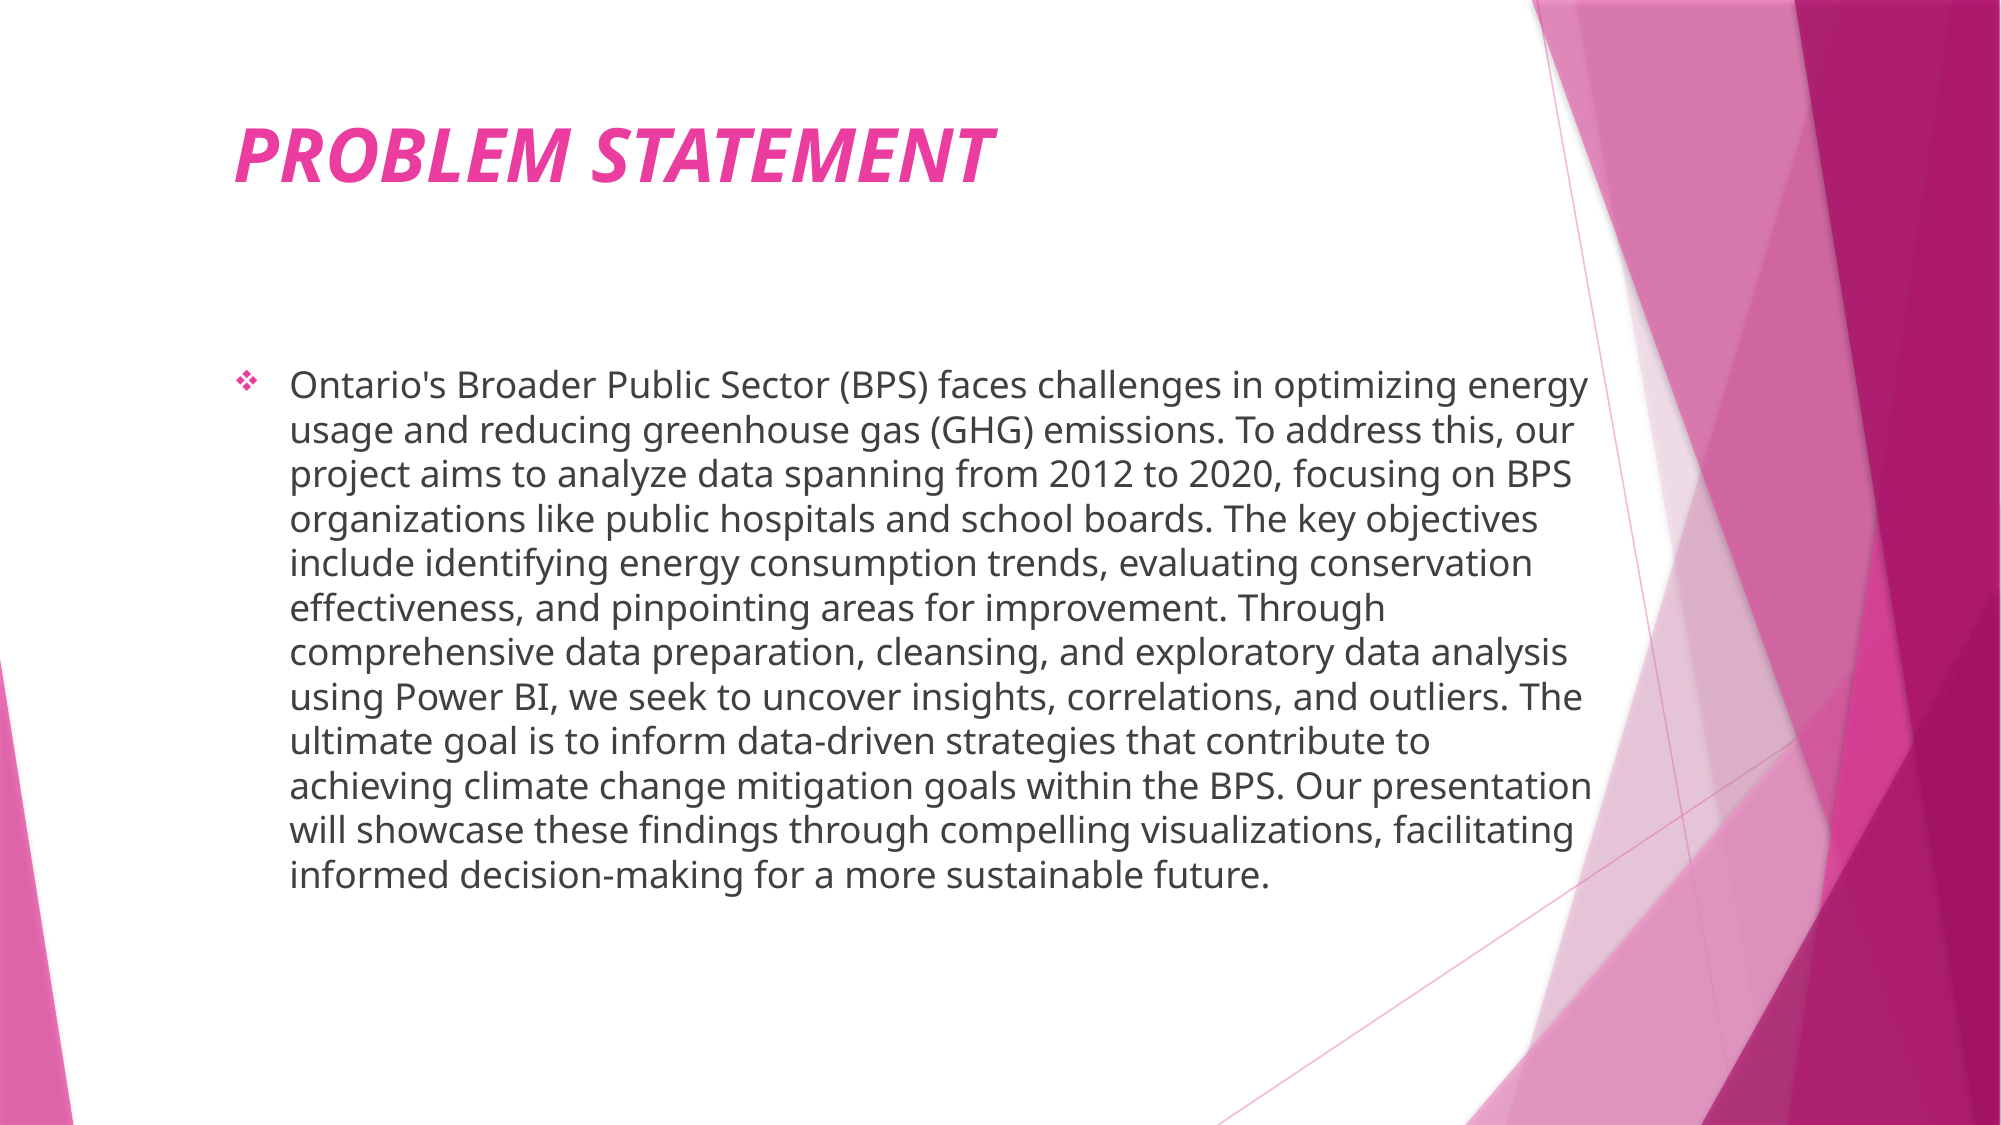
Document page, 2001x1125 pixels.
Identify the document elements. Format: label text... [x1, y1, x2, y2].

title PROBLEM STATEMENT [218, 99, 1629, 317]
list Ontario's Broader Public Sector (BPS) faces challenges in optimizing energy usage and reducing greenhouse gas (GHG) emissions. To address this, our project aims to analyze data spanning from 2012 to 2020, focusing on BPS organizations like public hospitals and school boards. The key objectives include identifying energy consumption trends, evaluating conservation effectiveness, and pinpointing areas for improvement. Through comprehensive data preparation, cleansing, and exploratory data analysis using Power BI, we seek to uncover insights, correlations, and outliers. The ultimate goal is to inform data-driven strategies that contribute to achieving climate change mitigation goals within the BPS. Our presentation will showcase these findings through compelling visualizations, facilitating informed decision-making for a more sustainable future. [218, 354, 1609, 917]
